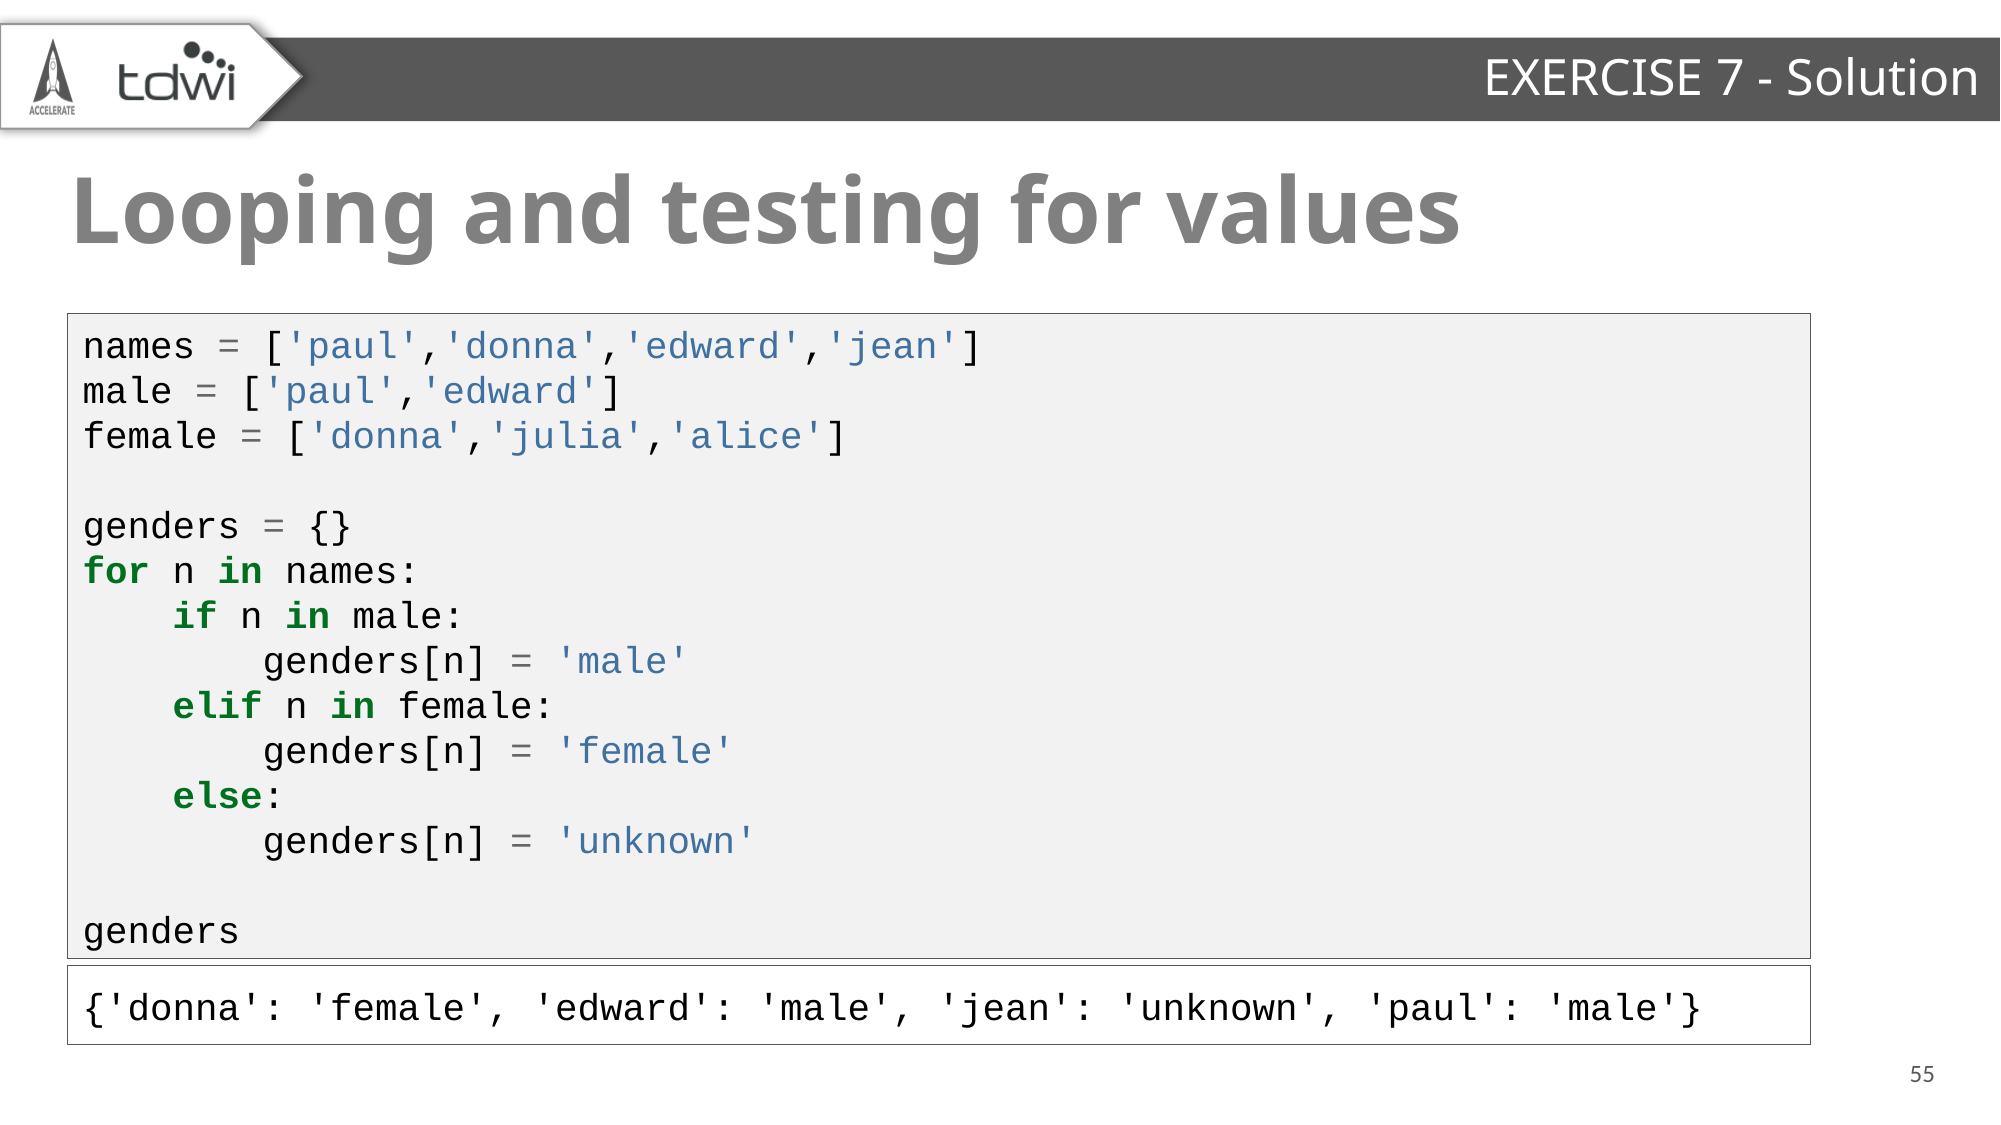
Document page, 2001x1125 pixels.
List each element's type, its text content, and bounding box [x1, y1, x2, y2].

title Looping and testing for values [54, 150, 1950, 278]
text_box {'donna': 'female', 'edward': 'male', 'jean': 'unknown', 'paul': 'male'} [67, 965, 1811, 1045]
slide_number 55 [1500, 1042, 1950, 1103]
picture [115, 35, 239, 108]
text_box names = ['paul','donna','edward','jean'] male = ['paul','edward'] female = ['donna','julia','alice'] genders = {} for n in names: if n in male: genders[n] = 'male' elif n in female: genders[n] = 'female' else: genders[n] = 'unknown' genders [67, 313, 1811, 959]
list EXERCISE 7 - Solution [729, 44, 1997, 113]
text_box [500, 441, 1500, 502]
